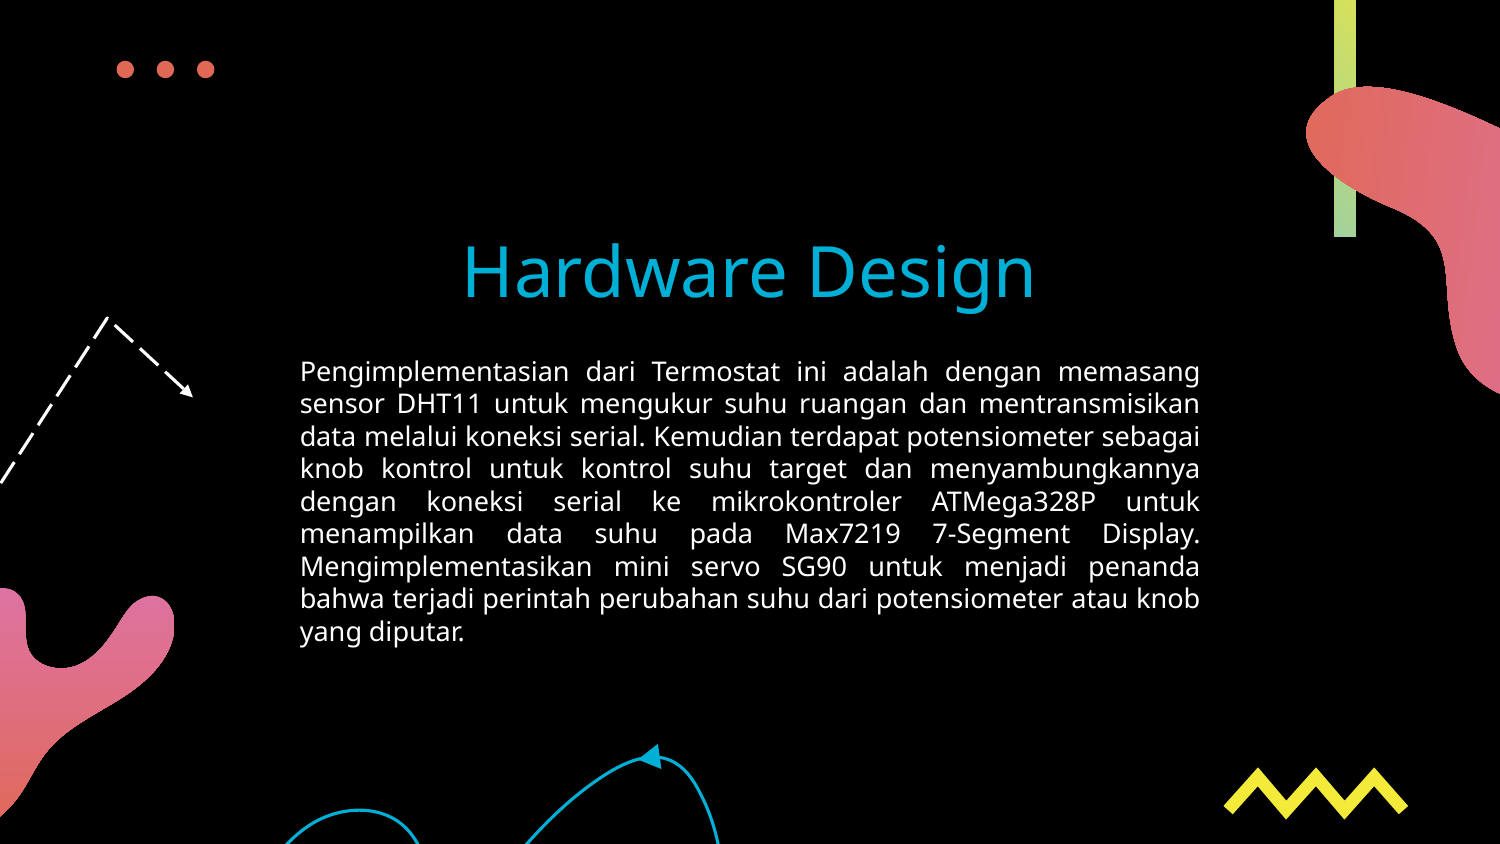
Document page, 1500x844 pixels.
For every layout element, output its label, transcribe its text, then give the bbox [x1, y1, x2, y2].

title Hardware Design [116, 211, 1383, 321]
text_box [0, 317, 193, 532]
text_box Pengimplementasian dari Termostat ini adalah dengan memasang sensor DHT11 untuk mengukur suhu ruangan dan mentransmisikan data melalui koneksi serial. Kemudian terdapat potensiometer sebagai knob kontrol untuk kontrol suhu target dan menyambungkannya dengan koneksi serial ke mikrokontroler ATMega328P untuk menampilkan data suhu pada Max7219 7-Segment Display. Mengimplementasikan mini servo SG90 untuk menjadi penanda bahwa terjadi perintah perubahan suhu dari potensiometer atau knob yang diputar. [284, 339, 1216, 662]
text_box [0, 588, 175, 817]
